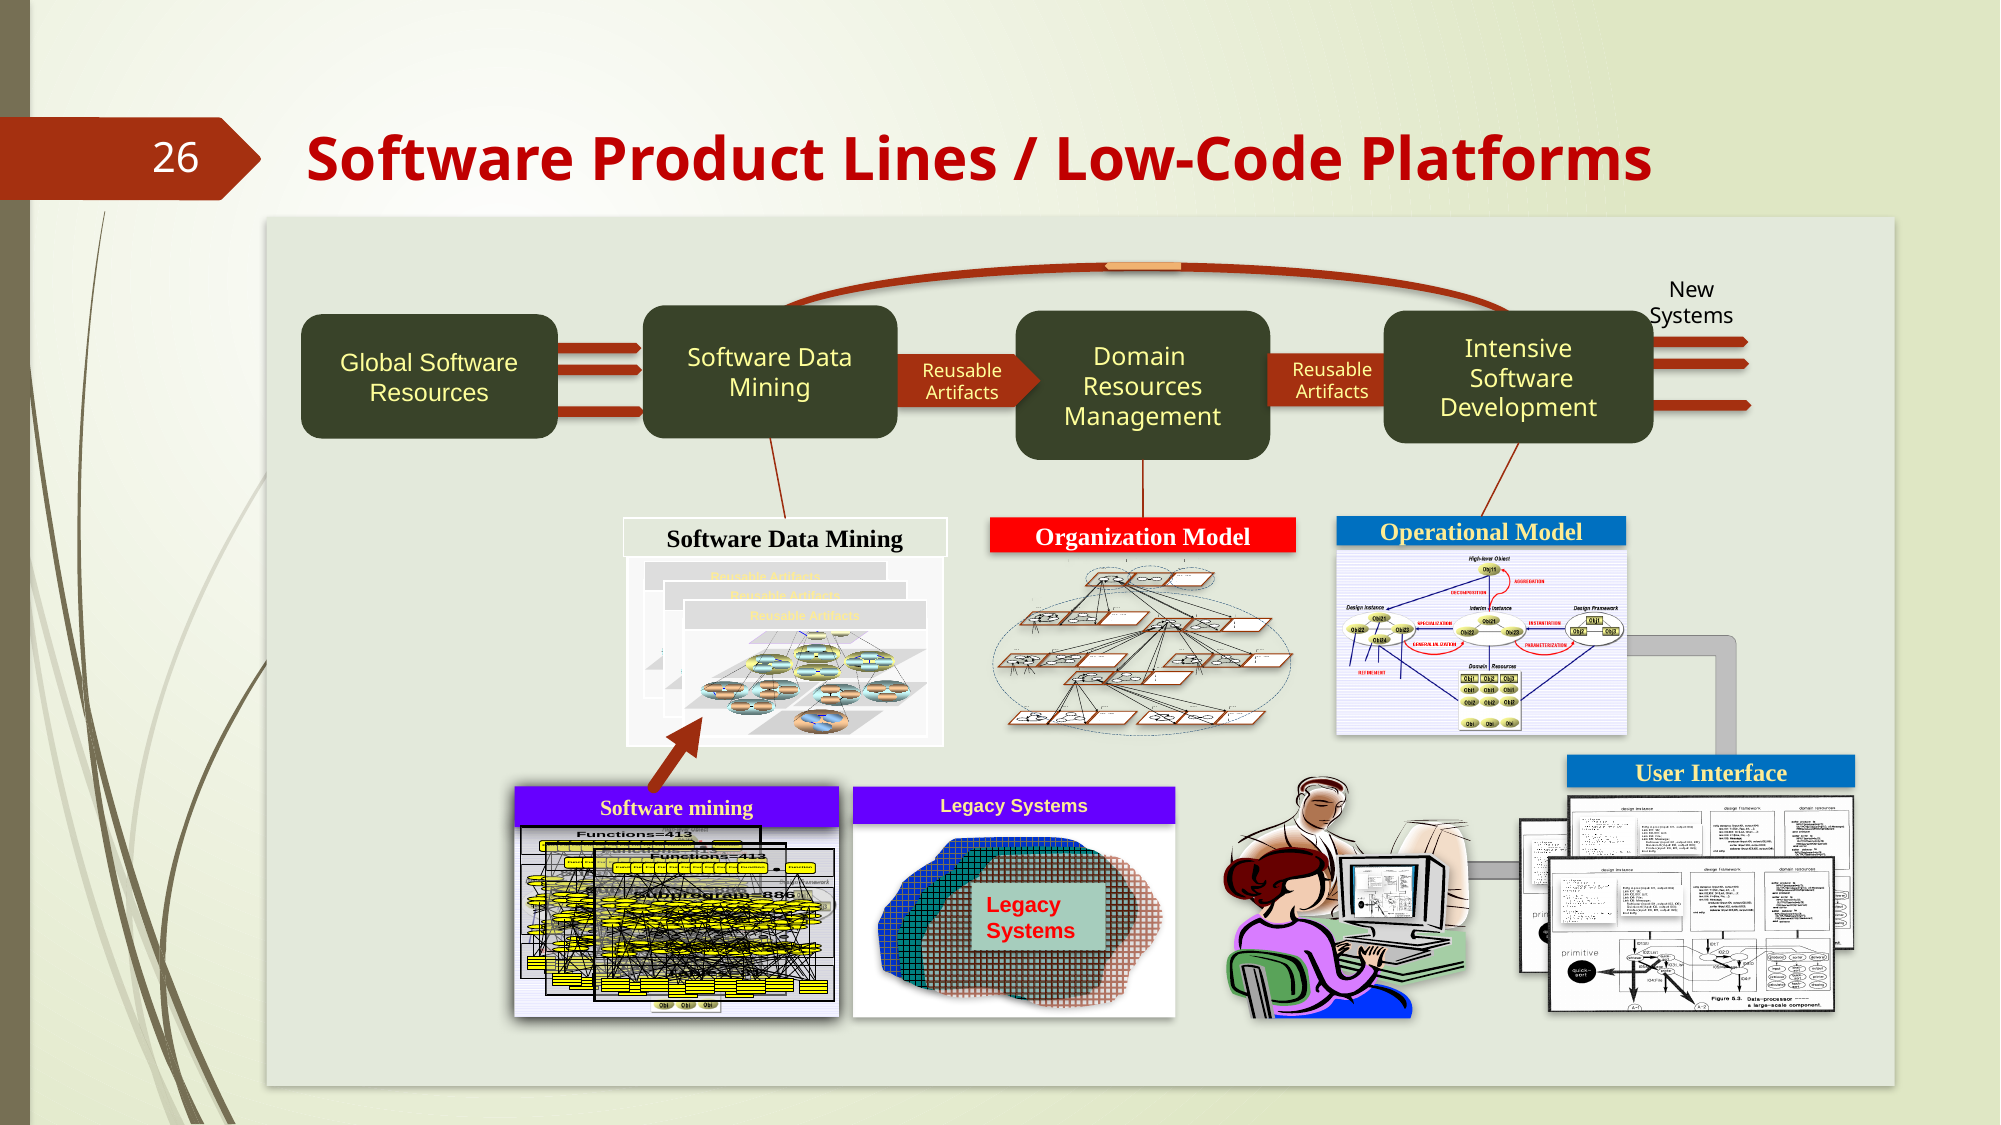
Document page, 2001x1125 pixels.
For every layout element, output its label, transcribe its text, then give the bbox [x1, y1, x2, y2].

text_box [266, 216, 1895, 1087]
slide_number 26 [87, 129, 216, 190]
title Software Product Lines / Low-Code Platforms [291, 113, 1921, 246]
